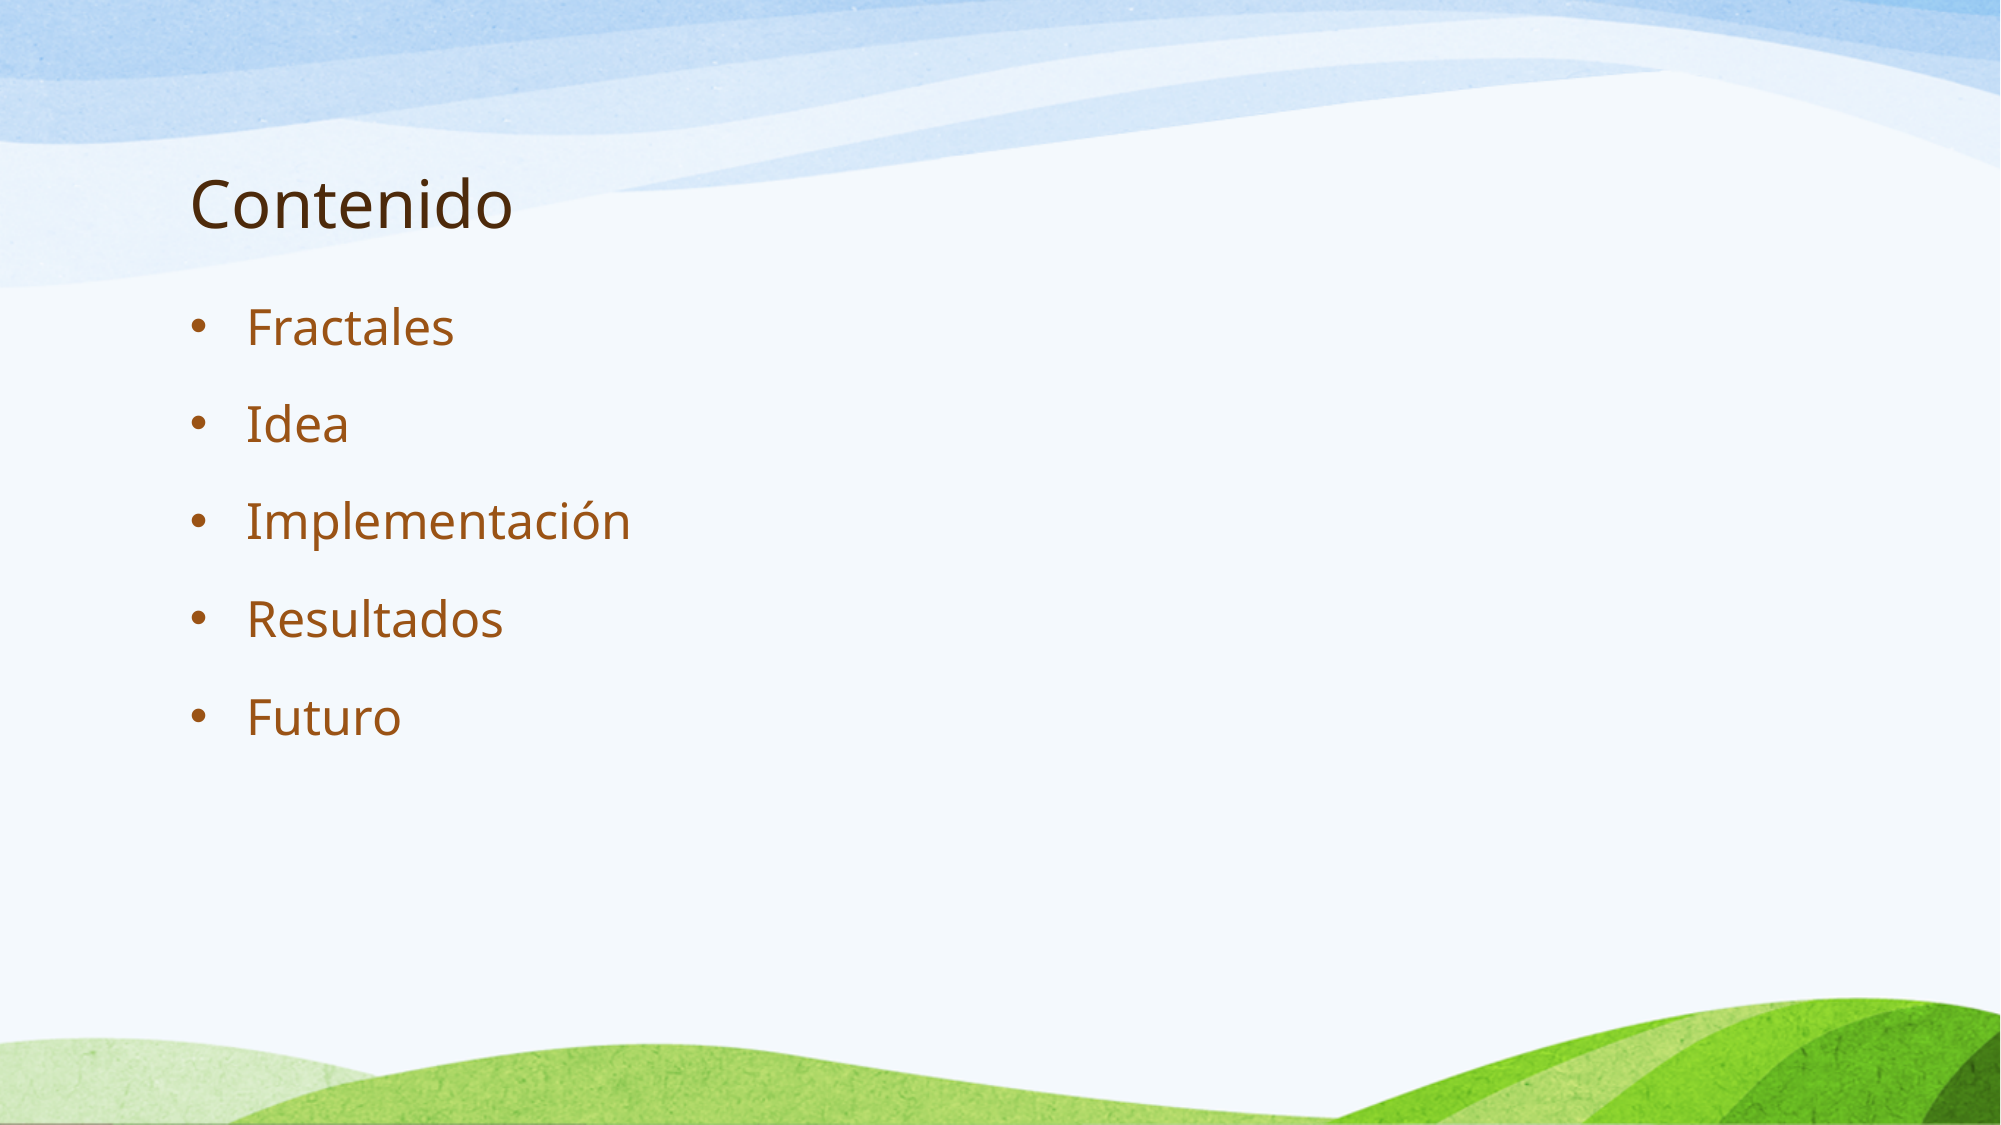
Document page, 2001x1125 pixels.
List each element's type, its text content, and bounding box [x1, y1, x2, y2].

picture [0, 0, 2001, 1125]
list Fractales Idea Implementación Resultados Futuro [174, 287, 1825, 982]
title Contenido [174, 50, 1825, 250]
